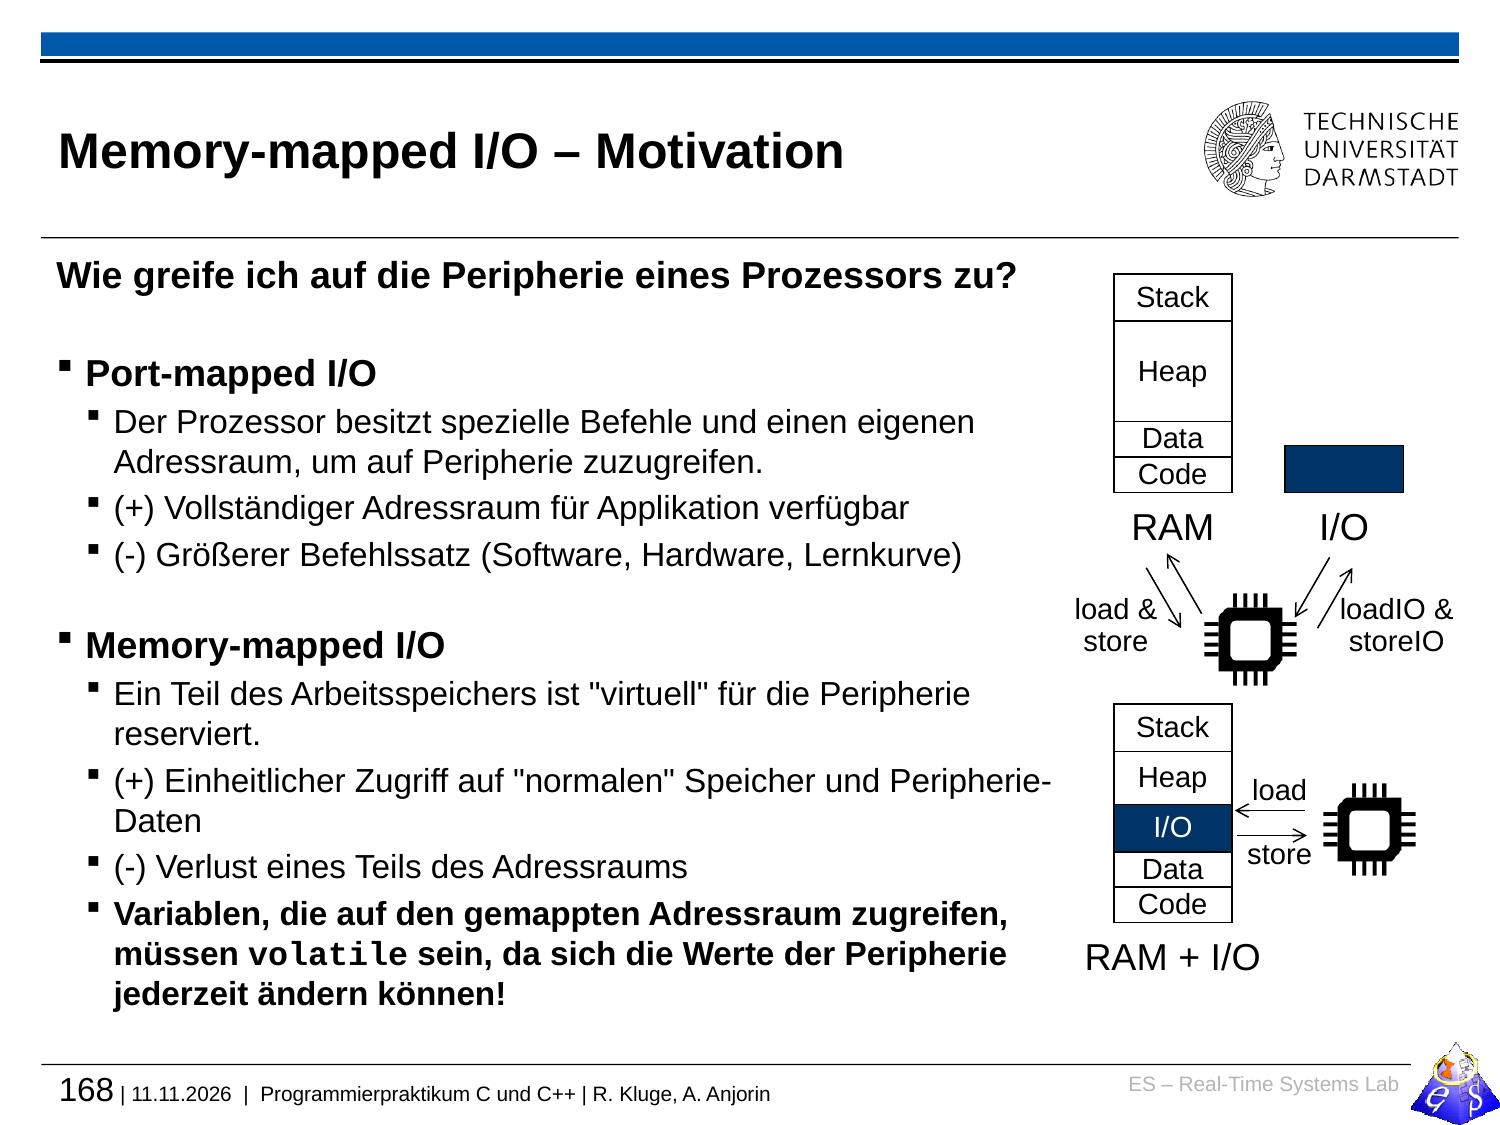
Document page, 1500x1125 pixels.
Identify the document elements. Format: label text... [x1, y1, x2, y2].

picture [1411, 1041, 1500, 1125]
picture [1317, 777, 1421, 882]
text_box I/O [1304, 499, 1385, 557]
text_box [1285, 445, 1404, 493]
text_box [1068, 703, 1278, 988]
title Memory-mapped I/O – Motivation [58, 80, 1187, 218]
picture [1198, 587, 1302, 691]
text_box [1287, 580, 1360, 606]
picture [1187, 84, 1483, 214]
text_box load & store [1059, 585, 1173, 666]
text_box loadIO & storeIO [1324, 585, 1469, 666]
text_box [1137, 578, 1211, 604]
list Wie greife ich auf die Peripherie eines Prozessors zu? Port-mapped I/O Der Prozessor besitzt spezielle Befehle und einen eigenen Adressraum, um auf Peripherie zuzugreifen. (+) Vollständiger Adressraum für Applikation verfügbar (-) Größerer Befehlssatz (Software, Hardware, Lernkurve) Memory-mapped I/O Ein Teil des Arbeitsspeichers ist "virtuell" für die Peripherie reserviert. (+) Einheitlicher Zugriff auf "normalen" Speicher und Peripherie-Daten (-) Verlust eines Teils des Adressraums Variablen, die auf den gemappten Adressraum zugreifen, müssen volatile sein, da sich die Werte der Peripherie jederzeit ändern können! [41, 243, 1081, 1059]
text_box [1113, 273, 1233, 558]
text_box load store [1281, 766, 1328, 879]
